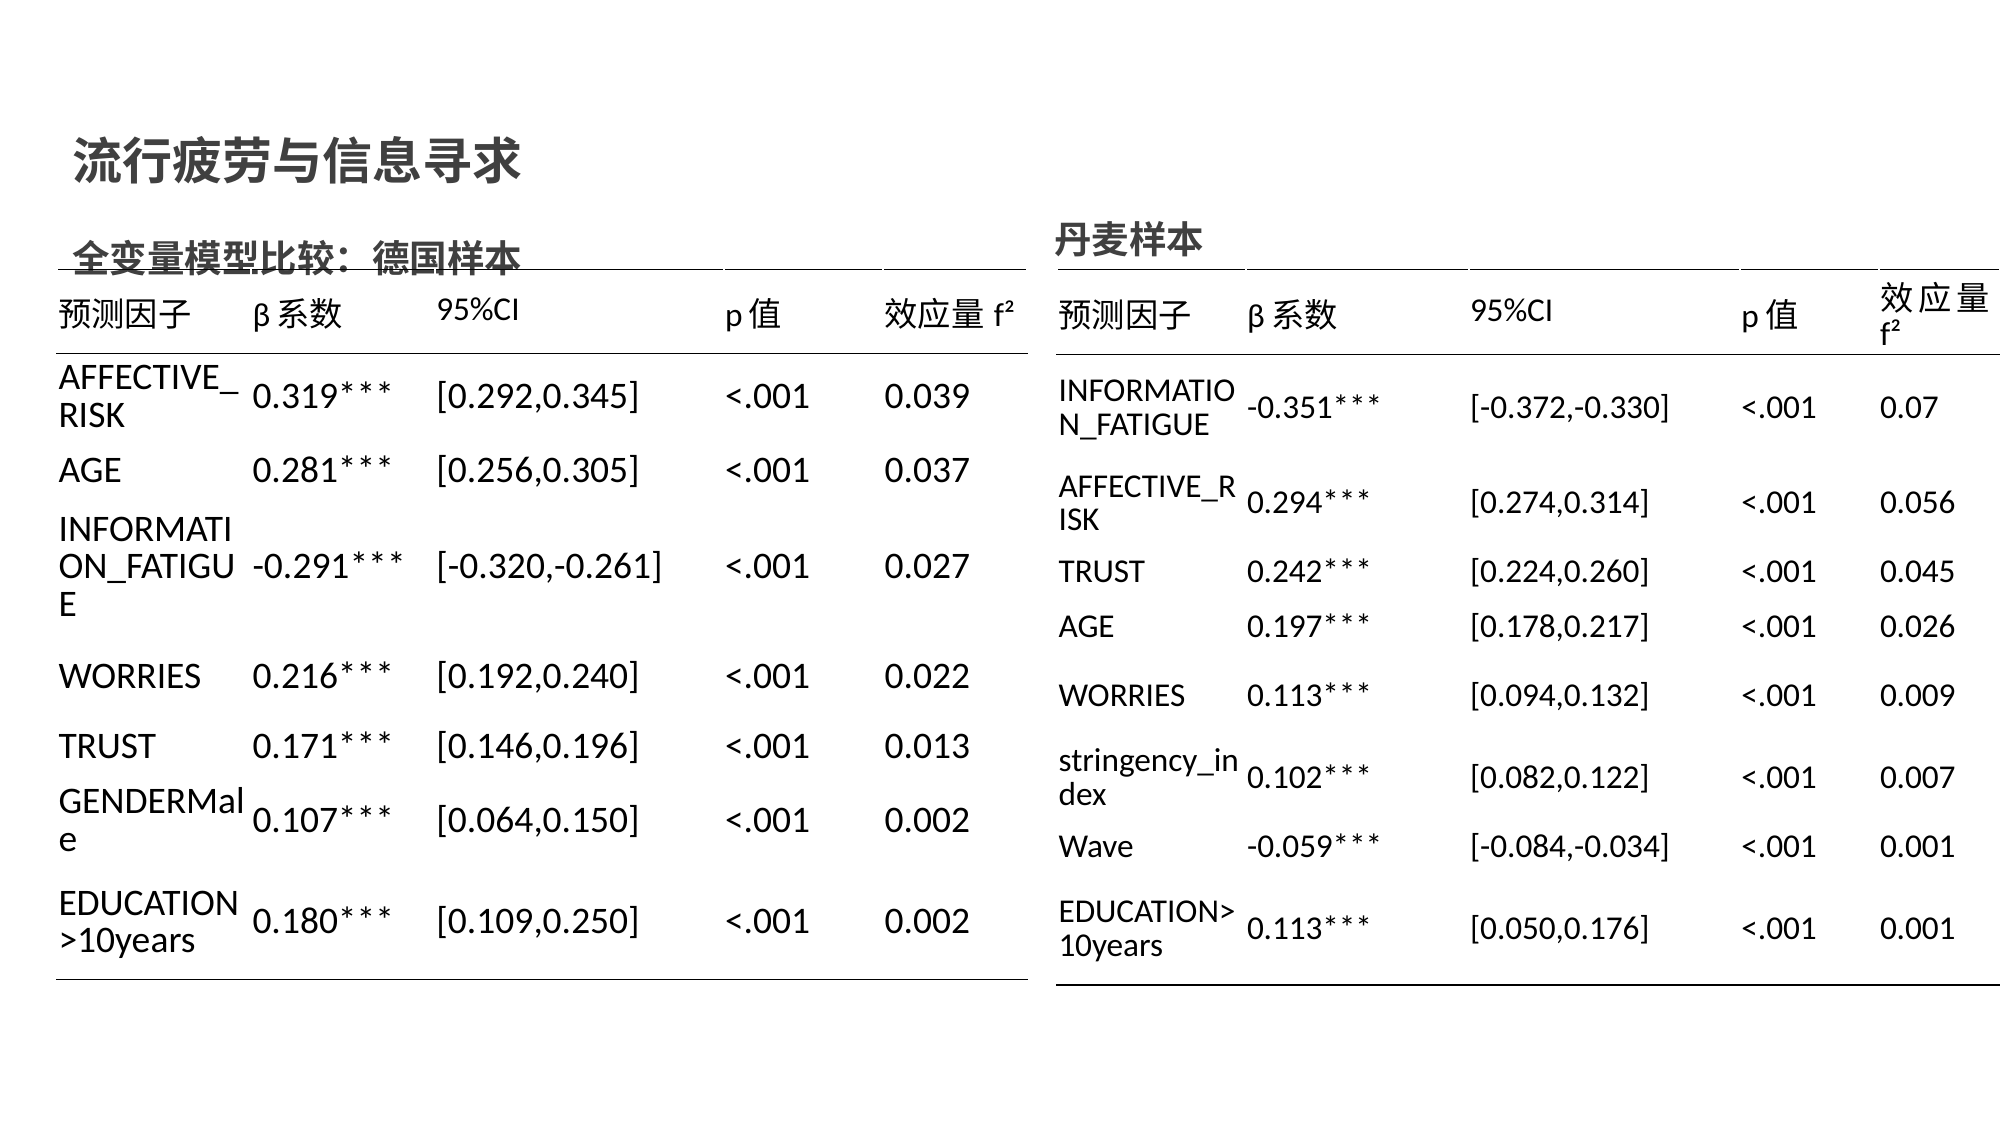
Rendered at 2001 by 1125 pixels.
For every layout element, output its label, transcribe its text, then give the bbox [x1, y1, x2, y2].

table_cell TRUST [1058, 547, 1245, 600]
table_cell Wave [1058, 822, 1245, 875]
table_header 效应量f² [884, 270, 1026, 353]
table_header 95%CI [1470, 270, 1739, 354]
table_cell 0.197*** [1247, 602, 1468, 656]
table_cell WORRIES [58, 638, 250, 720]
table_cell 0.07 [1880, 355, 1999, 463]
table_cell <.001 [1741, 657, 1878, 738]
table_cell [0.064,0.150] [436, 778, 723, 867]
table_cell 0.027 [884, 502, 1026, 636]
table_cell 0.039 [884, 354, 1026, 444]
table_cell -0.351*** [1247, 355, 1468, 463]
table_cell 0.107*** [252, 778, 434, 867]
table_cell [0.094,0.132] [1470, 657, 1739, 738]
table_cell 0.056 [1880, 465, 1999, 545]
table_cell 0.113*** [1247, 877, 1468, 984]
table_header 效应量f² [1880, 270, 1999, 354]
table_cell [-0.372,-0.330] [1470, 355, 1739, 463]
table_cell [0.292,0.345] [436, 354, 723, 444]
table_cell 0.001 [1880, 822, 1999, 875]
table_cell 0.045 [1880, 547, 1999, 600]
table_cell TRUST [58, 722, 250, 776]
table_header p值 [725, 270, 882, 353]
table_cell 0.022 [884, 638, 1026, 720]
table_cell <.001 [725, 445, 882, 500]
table_cell [-0.084,-0.034] [1470, 822, 1739, 875]
table_cell EDUCATION>10years [1058, 877, 1245, 984]
table_cell <.001 [1741, 355, 1878, 463]
table_cell 0.007 [1880, 739, 1999, 820]
table_cell AGE [1058, 602, 1245, 656]
table_cell <.001 [725, 869, 882, 979]
table_cell 0.319*** [252, 354, 434, 444]
table_cell 0.002 [884, 869, 1026, 979]
table_header 预测因子 [58, 270, 250, 353]
table_cell AFFECTIVE_RISK [58, 354, 250, 444]
table_cell 0.026 [1880, 602, 1999, 656]
table_header β系数 [252, 270, 434, 353]
table_cell <.001 [725, 502, 882, 636]
table_cell <.001 [725, 354, 882, 444]
table_cell [-0.320,-0.261] [436, 502, 723, 636]
table_cell EDUCATION>10years [58, 869, 250, 979]
table_cell 0.216*** [252, 638, 434, 720]
table_cell 0.242*** [1247, 547, 1468, 600]
table_cell AGE [58, 445, 250, 500]
table_cell [0.224,0.260] [1470, 547, 1739, 600]
table_cell [0.178,0.217] [1470, 602, 1739, 656]
table_header β系数 [1247, 270, 1468, 354]
table_cell <.001 [725, 778, 882, 867]
table_cell -0.291*** [252, 502, 434, 636]
table_cell GENDERMale [58, 778, 250, 867]
table_cell <.001 [725, 722, 882, 776]
table_cell <.001 [1741, 877, 1878, 984]
table_cell [0.274,0.314] [1470, 465, 1739, 545]
table_cell [0.192,0.240] [436, 638, 723, 720]
table_cell 0.037 [884, 445, 1026, 500]
table_header p值 [1741, 270, 1878, 354]
table_cell <.001 [1741, 602, 1878, 656]
table_cell stringency_index [1058, 739, 1245, 820]
table_cell 0.171*** [252, 722, 434, 776]
text_box 丹麦样本 [1039, 208, 1220, 269]
table_cell <.001 [1741, 465, 1878, 545]
table_cell 0.002 [884, 778, 1026, 867]
table_cell <.001 [725, 638, 882, 720]
table_cell [0.050,0.176] [1470, 877, 1739, 984]
table_cell INFORMATION_FATIGUE [58, 502, 250, 636]
table_cell INFORMATION_FATIGUE [1058, 355, 1245, 463]
table_cell [0.256,0.305] [436, 445, 723, 500]
table_cell [0.146,0.196] [436, 722, 723, 776]
table_cell 0.009 [1880, 657, 1999, 738]
table_cell -0.059*** [1247, 822, 1468, 875]
table_cell 0.102*** [1247, 739, 1468, 820]
text_box 流行疲劳与信息寻求 全变量模型比较：德国样本 [57, 62, 1058, 288]
table_header 预测因子 [1058, 270, 1245, 354]
table_cell 0.281*** [252, 445, 434, 500]
table_cell [0.082,0.122] [1470, 739, 1739, 820]
table_cell WORRIES [1058, 657, 1245, 738]
table_cell 0.113*** [1247, 657, 1468, 738]
table_cell [0.109,0.250] [436, 869, 723, 979]
table_cell 0.294*** [1247, 465, 1468, 545]
table_cell <.001 [1741, 739, 1878, 820]
table_cell AFFECTIVE_RISK [1058, 465, 1245, 545]
table_cell <.001 [1741, 822, 1878, 875]
table_cell <.001 [1741, 547, 1878, 600]
table_header 95%CI [436, 270, 723, 353]
table_cell 0.180*** [252, 869, 434, 979]
table_cell 0.001 [1880, 877, 1999, 984]
table_cell 0.013 [884, 722, 1026, 776]
